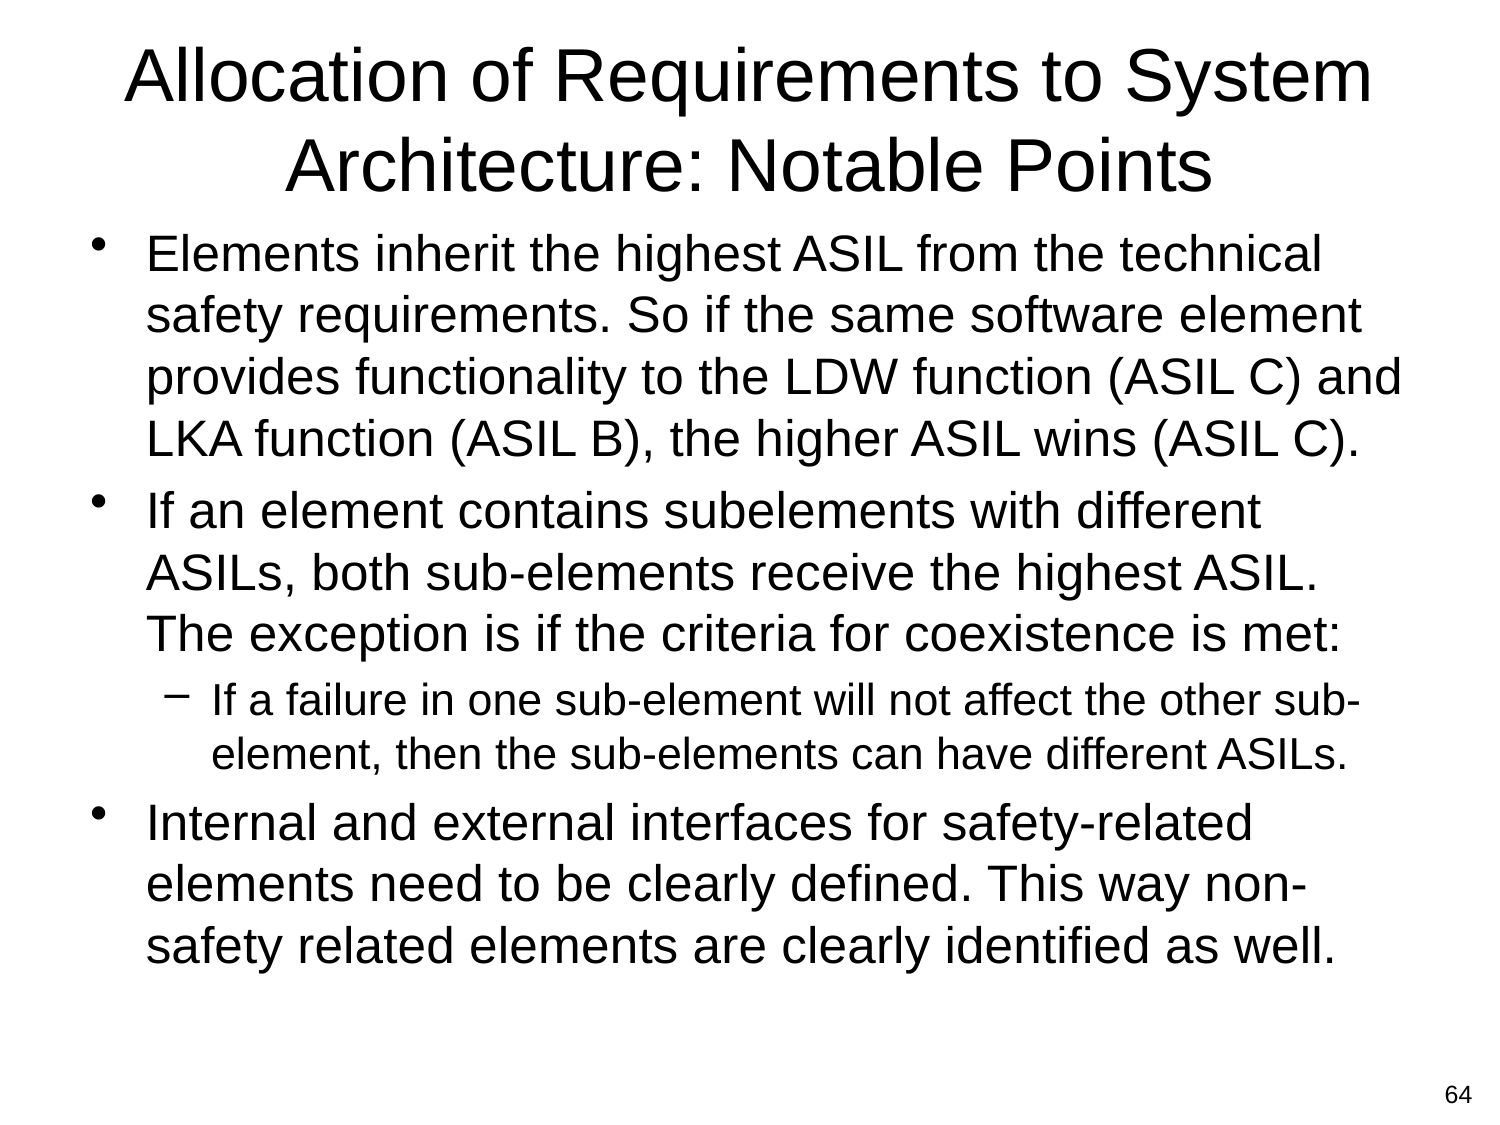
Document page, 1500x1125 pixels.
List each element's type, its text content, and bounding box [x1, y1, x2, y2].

list Elements inherit the highest ASIL from the technical safety requirements. So if the same software element provides functionality to the LDW function (ASIL C) and LKA function (ASIL B), the higher ASIL wins (ASIL C). If an element contains subelements with different ASILs, both sub-elements receive the highest ASIL. The exception is if the criteria for coexistence is met: If a failure in one sub-element will not affect the other sub-element, then the sub-elements can have different ASILs. Internal and external interfaces for safety-related elements need to be clearly defined. This way non-safety related elements are clearly identified as well. [74, 212, 1426, 1051]
title Allocation of Requirements to System Architecture: Notable Points [74, 44, 1426, 188]
slide_number 64 [1137, 1070, 1488, 1112]
